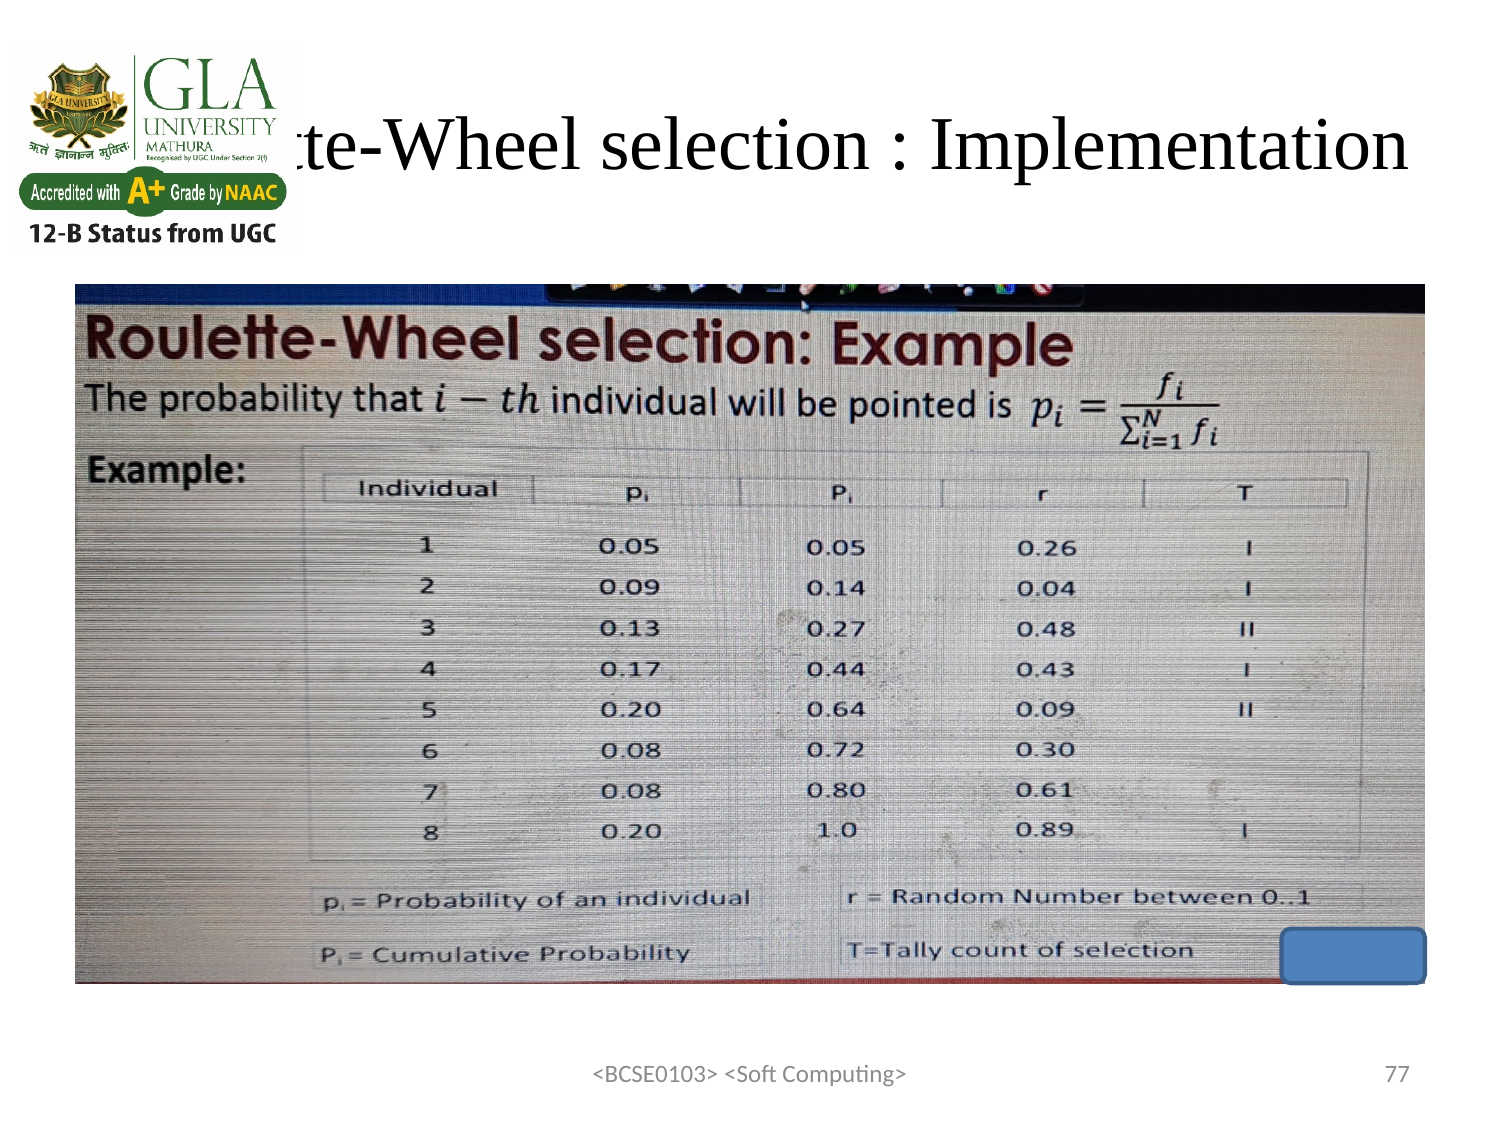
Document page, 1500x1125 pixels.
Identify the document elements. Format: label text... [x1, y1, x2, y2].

footer <BCSE0103> <Soft Computing> [512, 1042, 988, 1103]
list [74, 283, 1426, 984]
picture [8, 44, 298, 254]
title Roulette-Wheel selection : Implementation [299, 45, 1425, 233]
slide_number 77 [1074, 1042, 1425, 1103]
